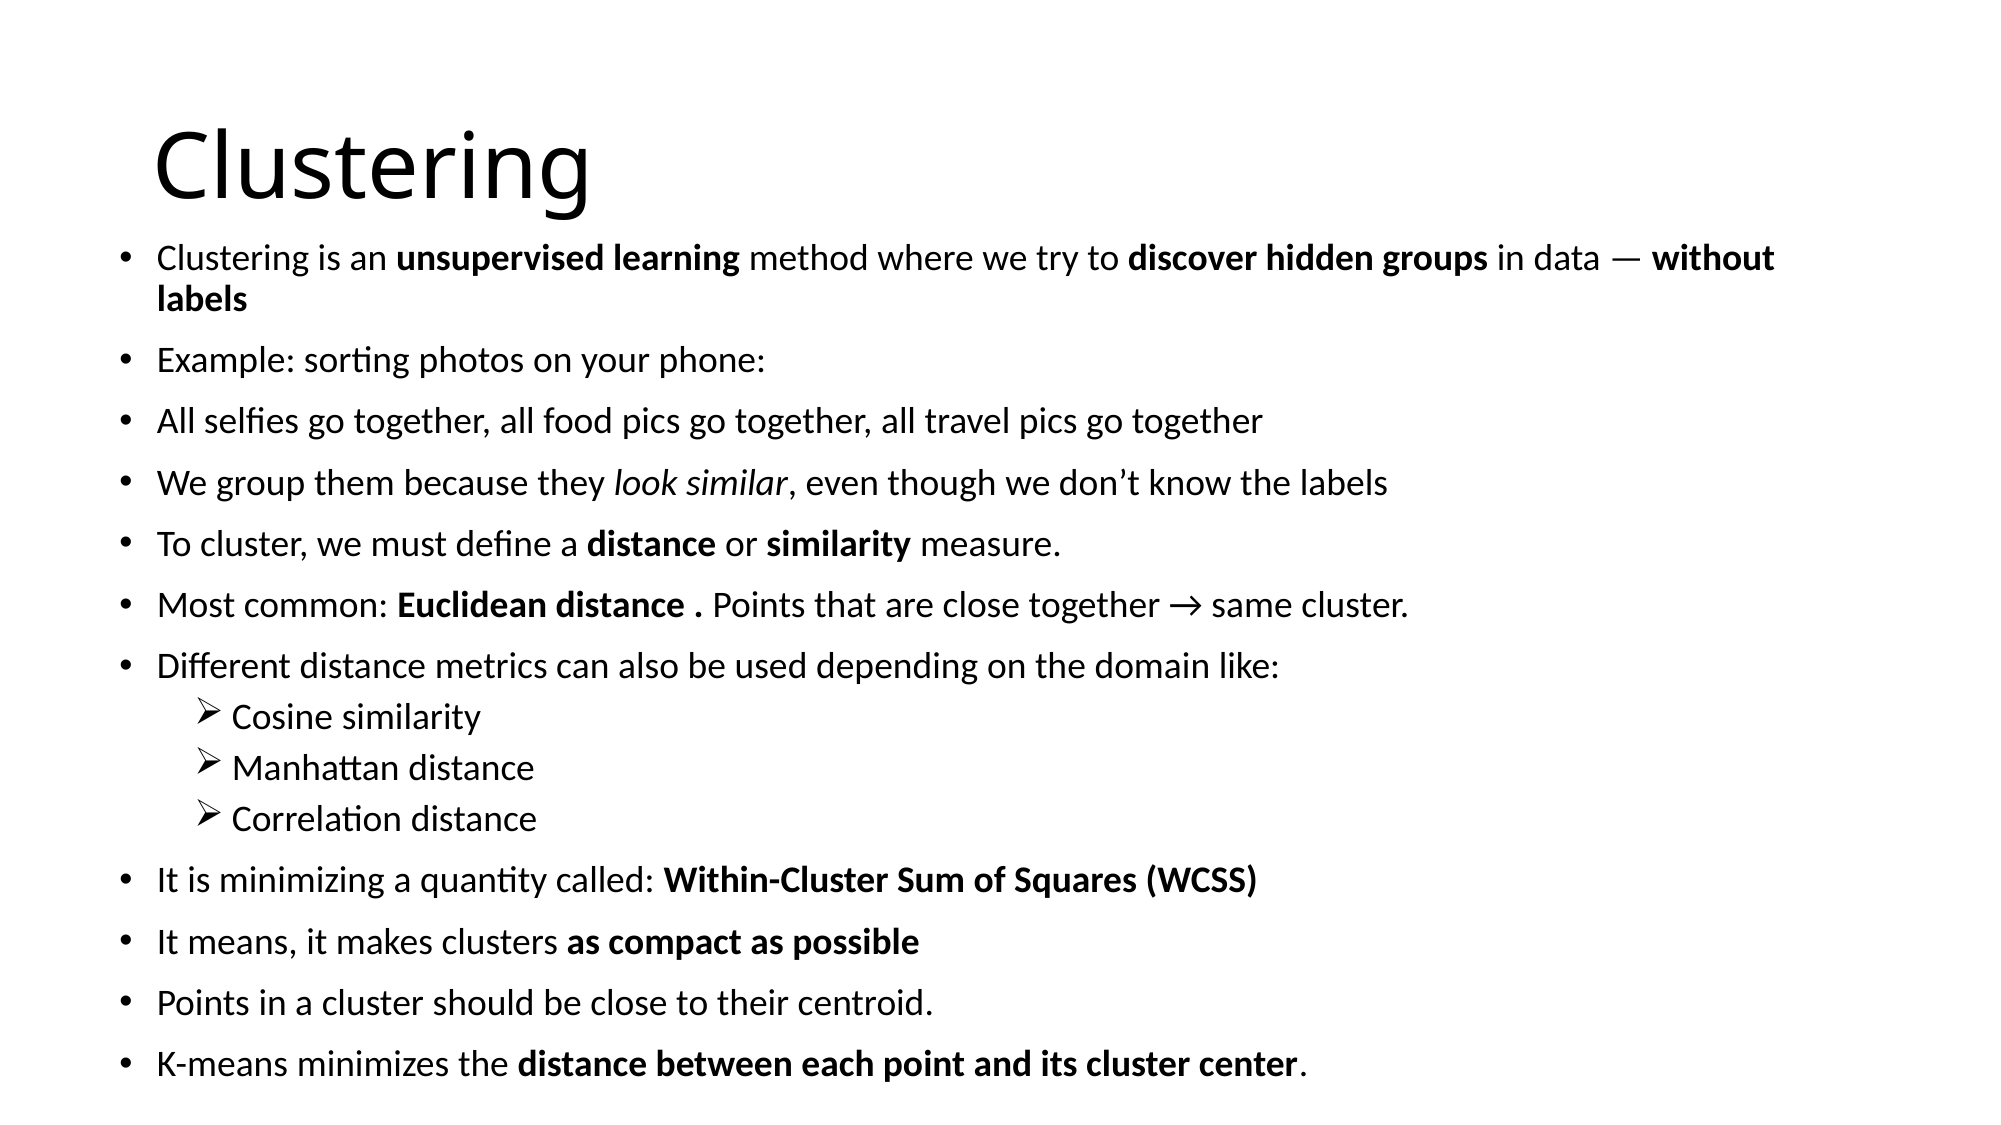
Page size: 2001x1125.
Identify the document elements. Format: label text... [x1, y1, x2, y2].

list Clustering is an unsupervised learning method where we try to discover hidden groups in data — without labels Example: sorting photos on your phone: All selfies go together, all food pics go together, all travel pics go together We group them because they look similar, even though we don’t know the labels To cluster, we must define a distance or similarity measure. Most common: Euclidean distance . Points that are close together → same cluster. Different distance metrics can also be used depending on the domain like: Cosine similarity Manhattan distance Correlation distance It is minimizing a quantity called: Within-Cluster Sum of Squares (WCSS) It means, it makes clusters as compact as possible Points in a cluster should be close to their centroid. K-means minimizes the distance between each point and its cluster center. [104, 230, 1830, 1125]
title Clustering [137, 59, 1863, 278]
